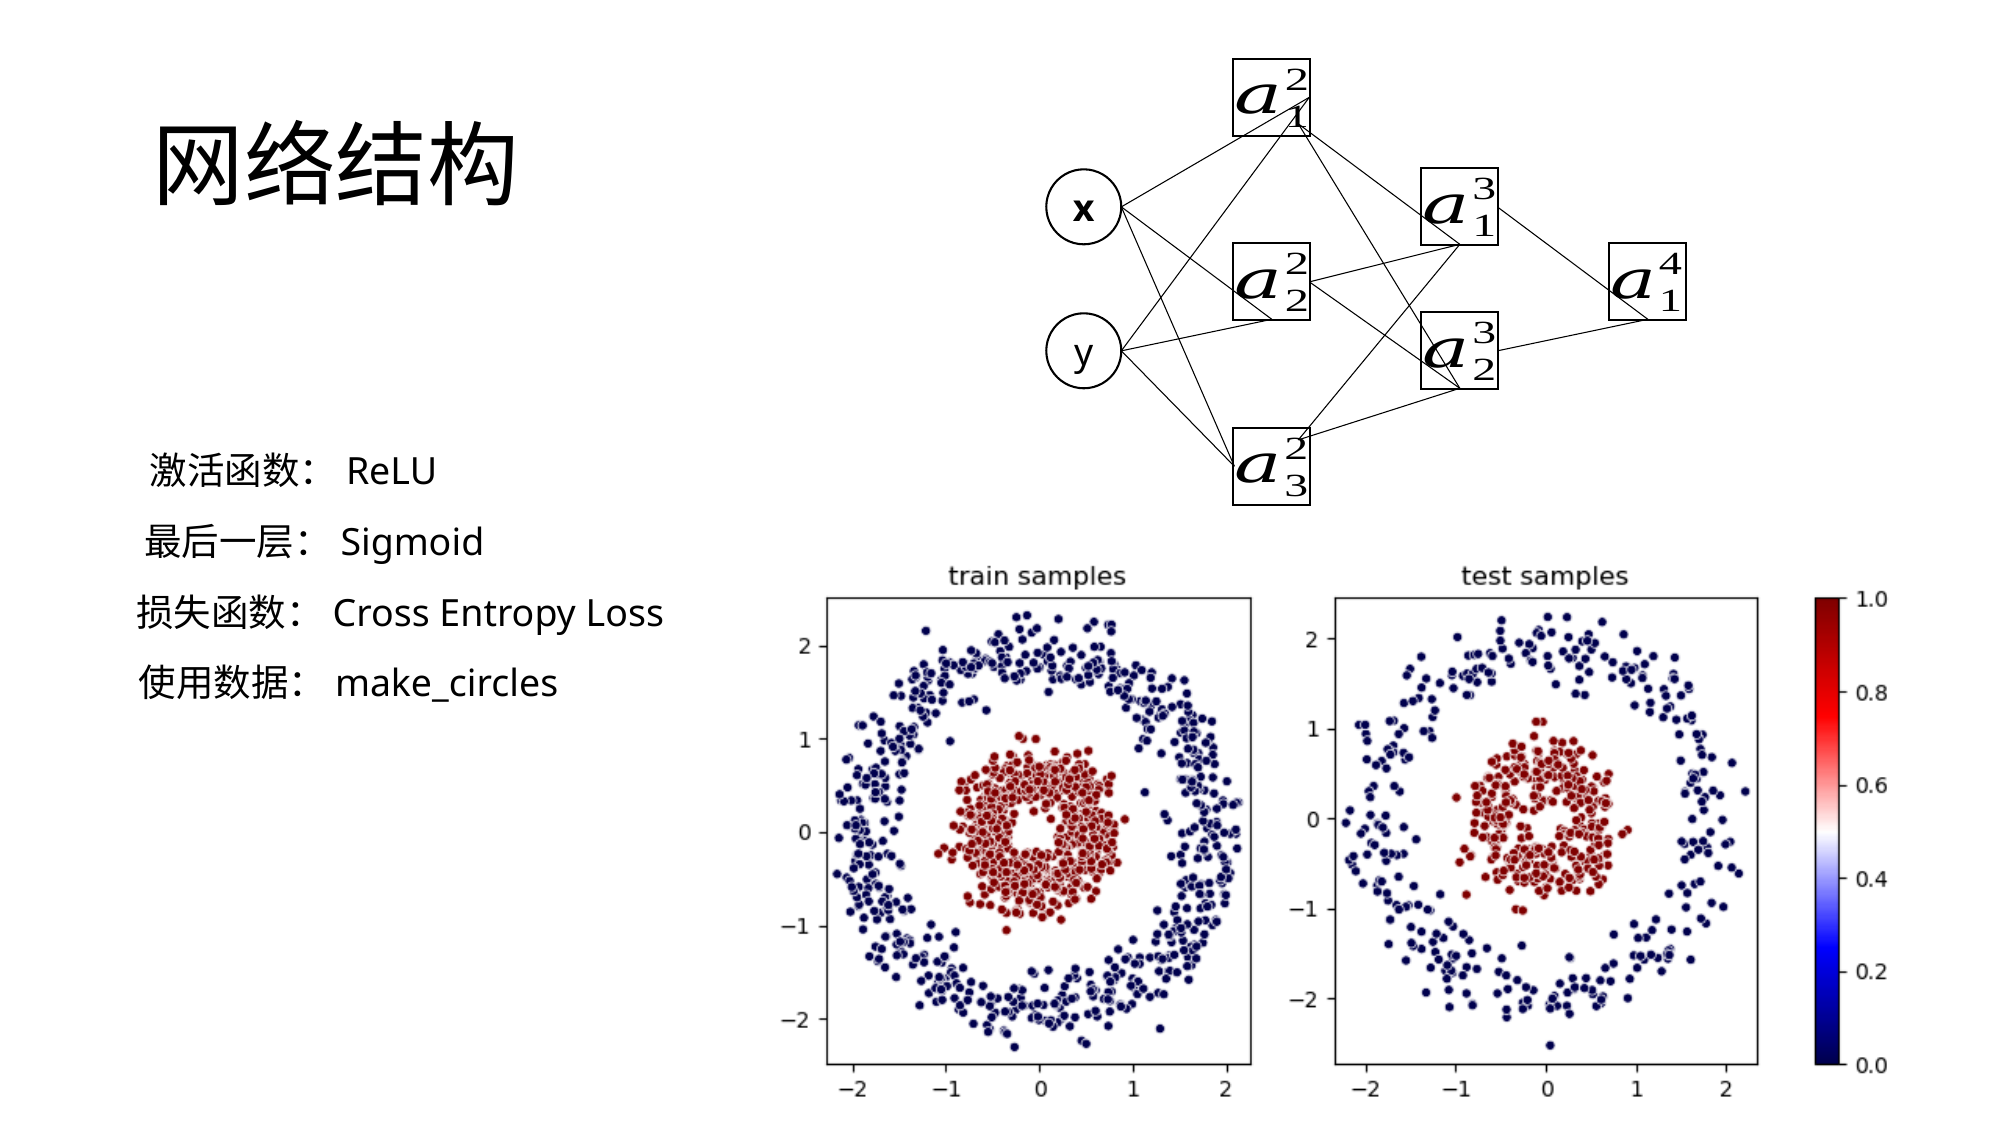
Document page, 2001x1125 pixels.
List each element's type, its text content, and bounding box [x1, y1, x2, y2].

text_box 使用数据：make_circles [123, 651, 574, 712]
title 网络结构 [137, 59, 715, 278]
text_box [1046, 59, 1686, 504]
text_box 激活函数：ReLU [134, 439, 453, 500]
text_box 损失函数：Cross Entropy Loss [121, 581, 680, 641]
text_box 最后一层：Sigmoid [129, 510, 500, 571]
picture [714, 535, 1998, 1125]
